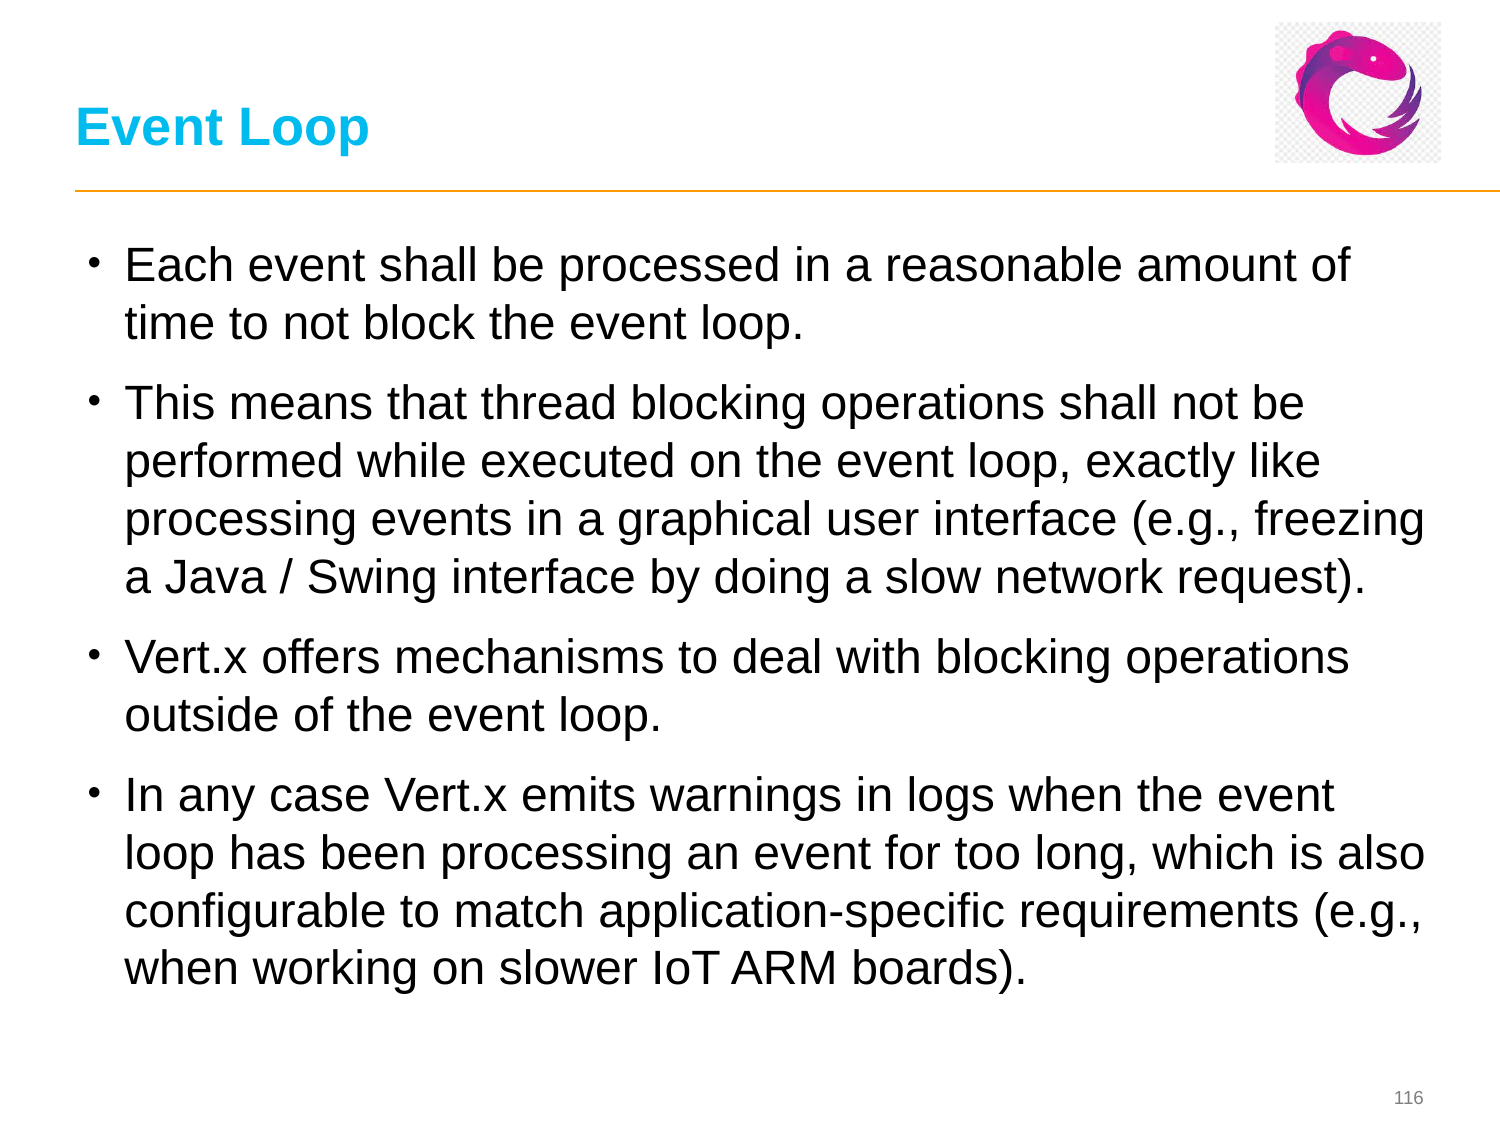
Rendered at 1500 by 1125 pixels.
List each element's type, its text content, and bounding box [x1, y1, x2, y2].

list Each event shall be processed in a reasonable amount of time to not block the event loop. This means that thread blocking operations shall not be performed while executed on the event loop, exactly like processing events in a graphical user interface (e.g., freezing a Java / Swing interface by doing a slow network request). Vert.x offers mechanisms to deal with blocking operations outside of the event loop. In any case Vert.x emits warnings in logs when the event loop has been processing an event for too long, which is also configurable to match application-specific requirements (e.g., when working on slower IoT ARM boards). [87, 233, 1438, 1025]
title Event Loop [75, 27, 1422, 157]
picture [1275, 22, 1441, 163]
